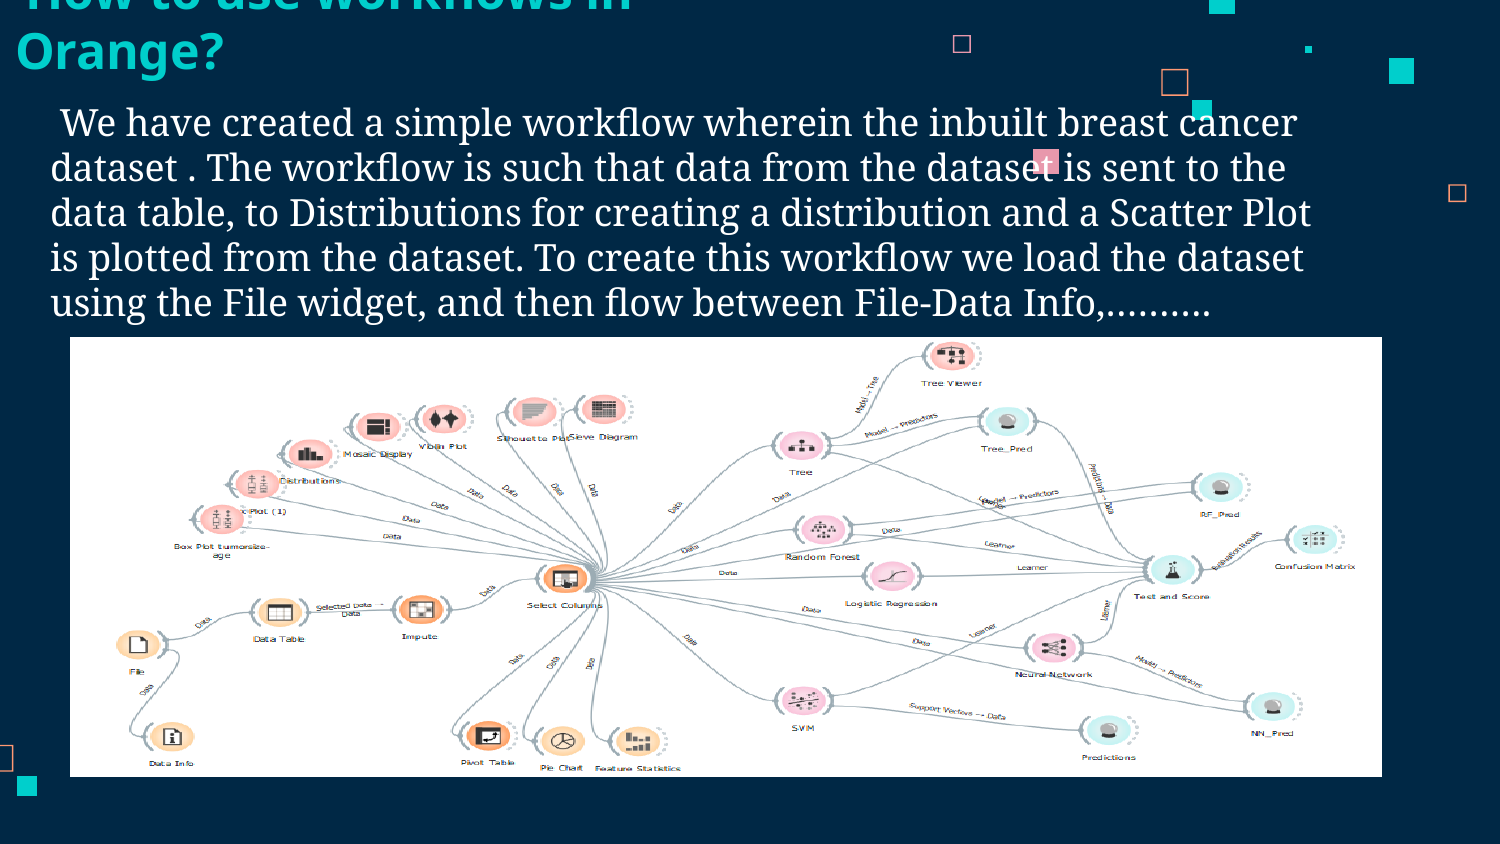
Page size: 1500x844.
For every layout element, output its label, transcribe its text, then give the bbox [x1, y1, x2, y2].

picture [70, 337, 1382, 777]
title How to use workflows in Orange? [0, 0, 776, 95]
list We have created a simple workflow wherein the inbuilt breast cancer dataset . The workflow is such that data from the dataset is sent to the data table, to Distributions for creating a distribution and a Scatter Plot is plotted from the dataset. To create this workflow we load the dataset using the File widget, and then flow between File-Data Info,………. [7, 84, 1357, 341]
